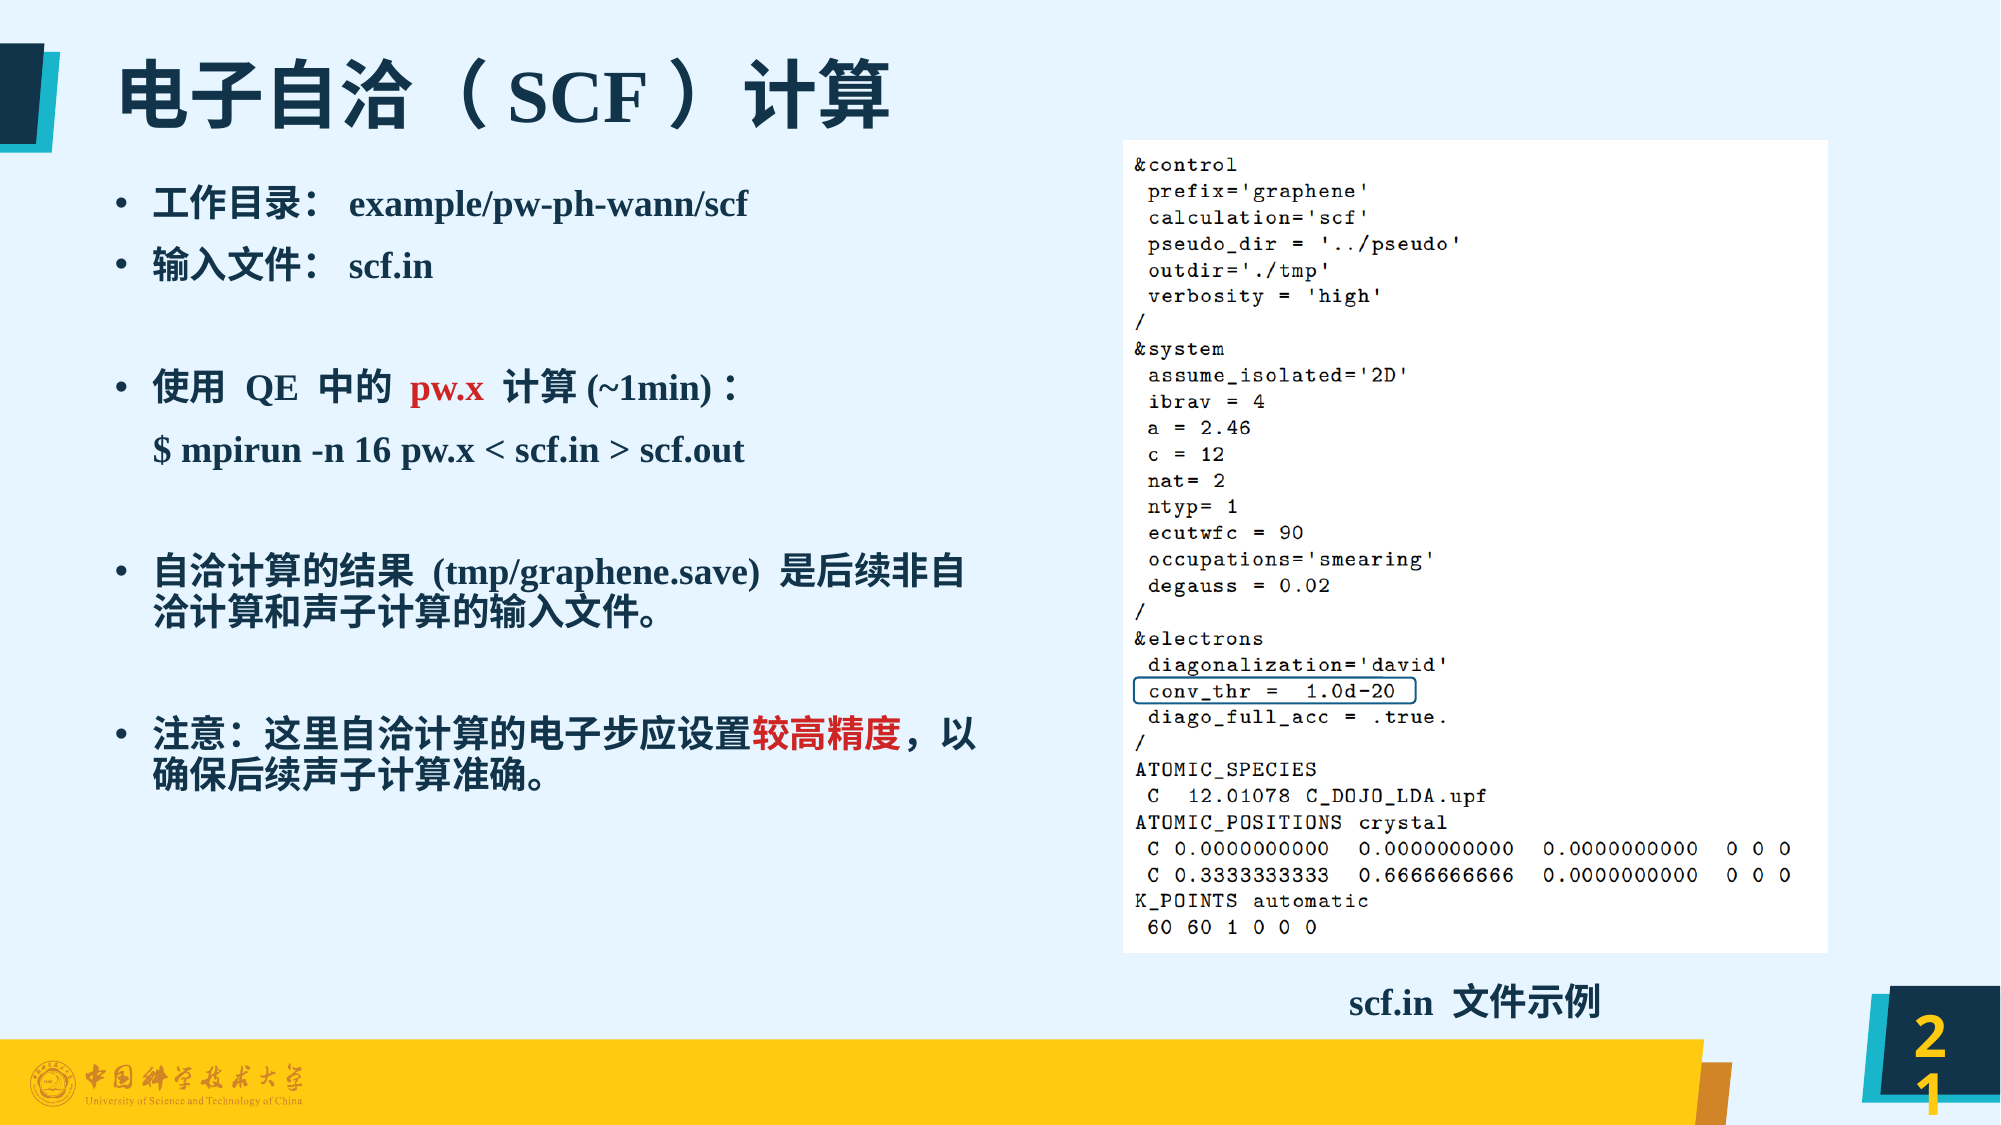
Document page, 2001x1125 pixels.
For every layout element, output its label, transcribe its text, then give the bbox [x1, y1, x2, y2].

title 电子自洽（SCF）计算 [99, 43, 1863, 153]
list 工作目录：example/pw-ph-wann/scf 输入文件：scf.in 使用 QE 中的 pw.x 计算(~1min)： $ mpirun -n 16 pw.x < scf.in > scf.out 自洽计算的结果 (tmp/graphene.save) 是后续非自洽计算和声子计算的输入文件。 注意：这里自洽计算的电子步应设置较高精度，以确保后续声子计算准确。 [99, 177, 1000, 1018]
picture [1123, 140, 1828, 953]
slide_number 21 [1898, 993, 1989, 1084]
text_box scf.in 文件示例 [1280, 970, 1671, 1031]
